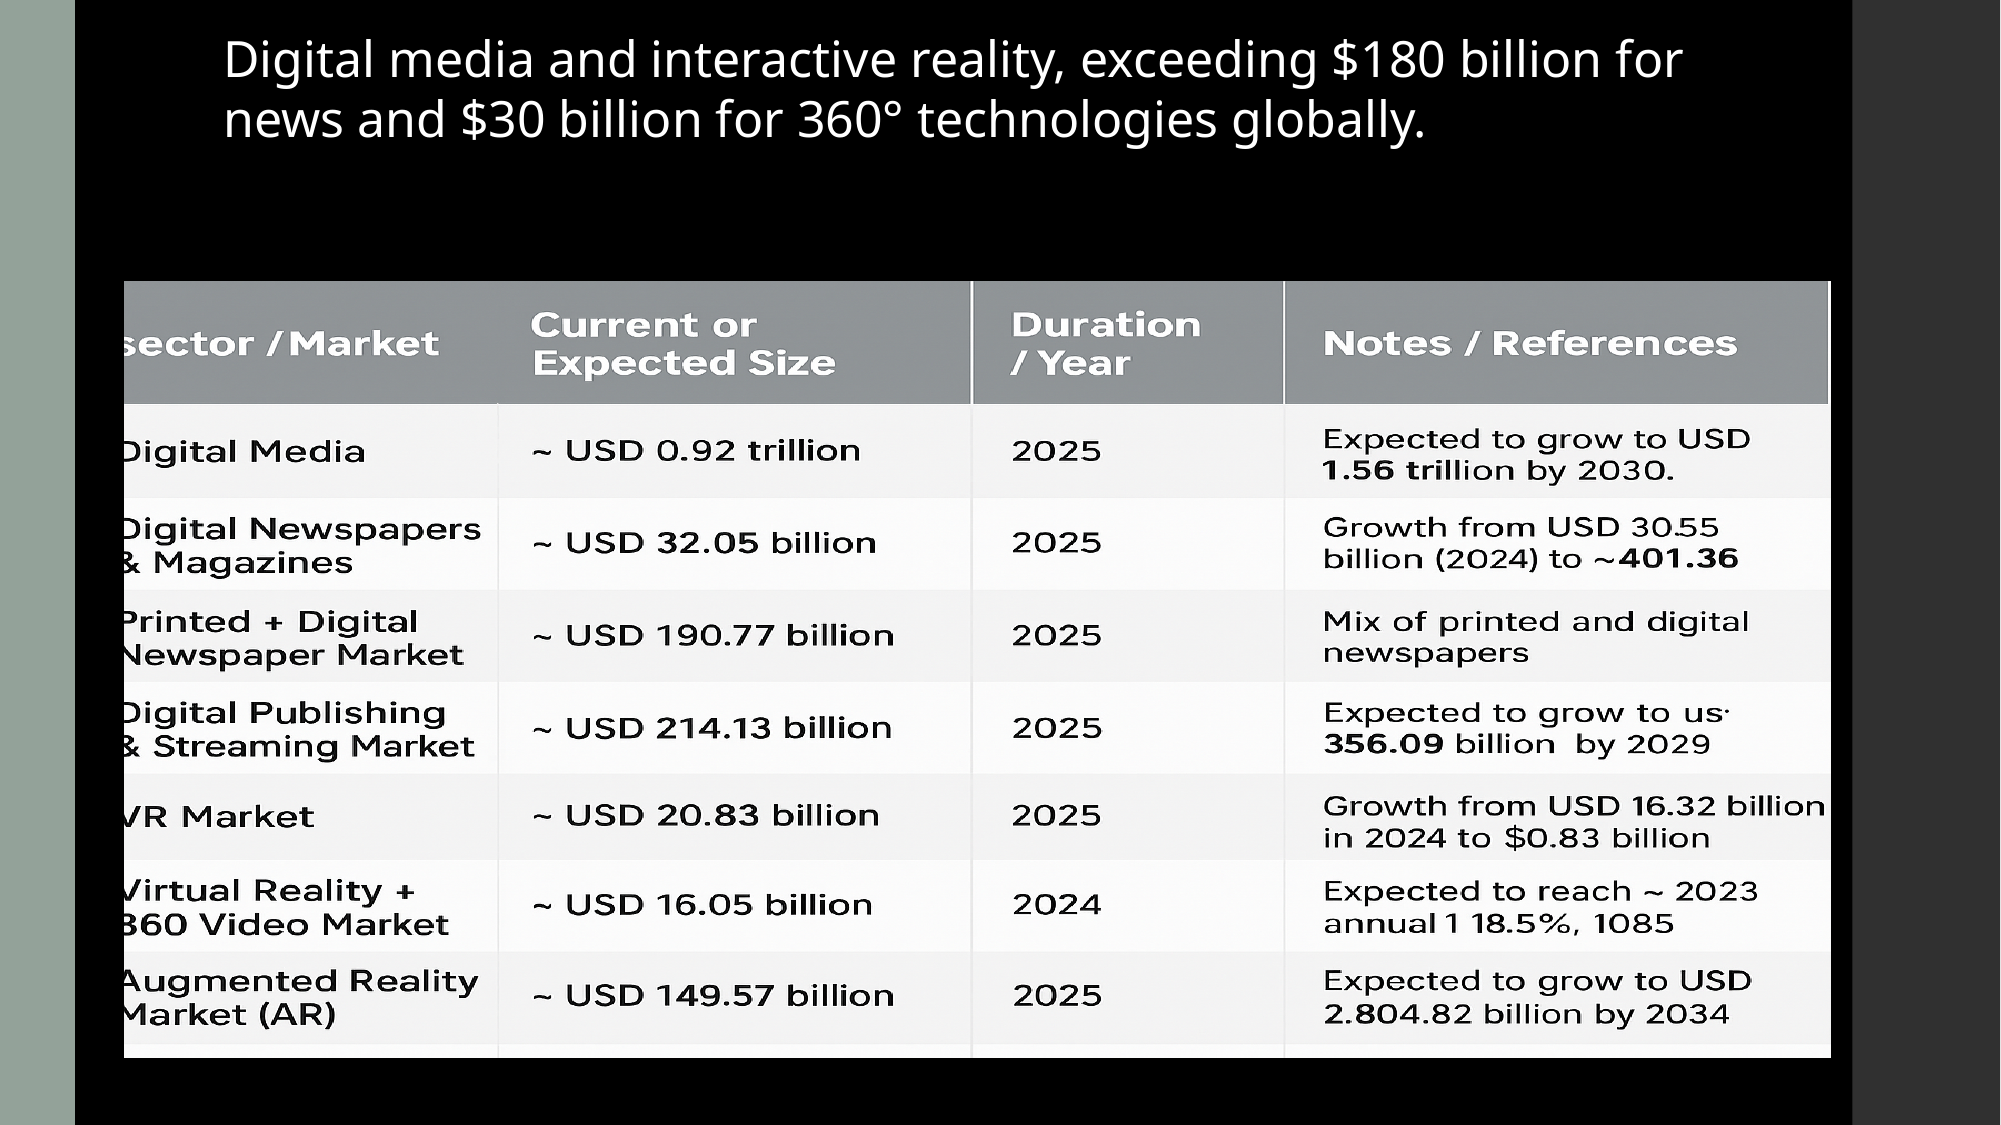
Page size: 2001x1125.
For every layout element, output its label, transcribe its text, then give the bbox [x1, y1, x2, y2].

text_box [0, 0, 76, 1125]
picture [124, 281, 1831, 1059]
text_box Digital media and interactive reality, exceeding $180 billion for news and $30 billion for 360° technologies globally. [208, 20, 1747, 156]
